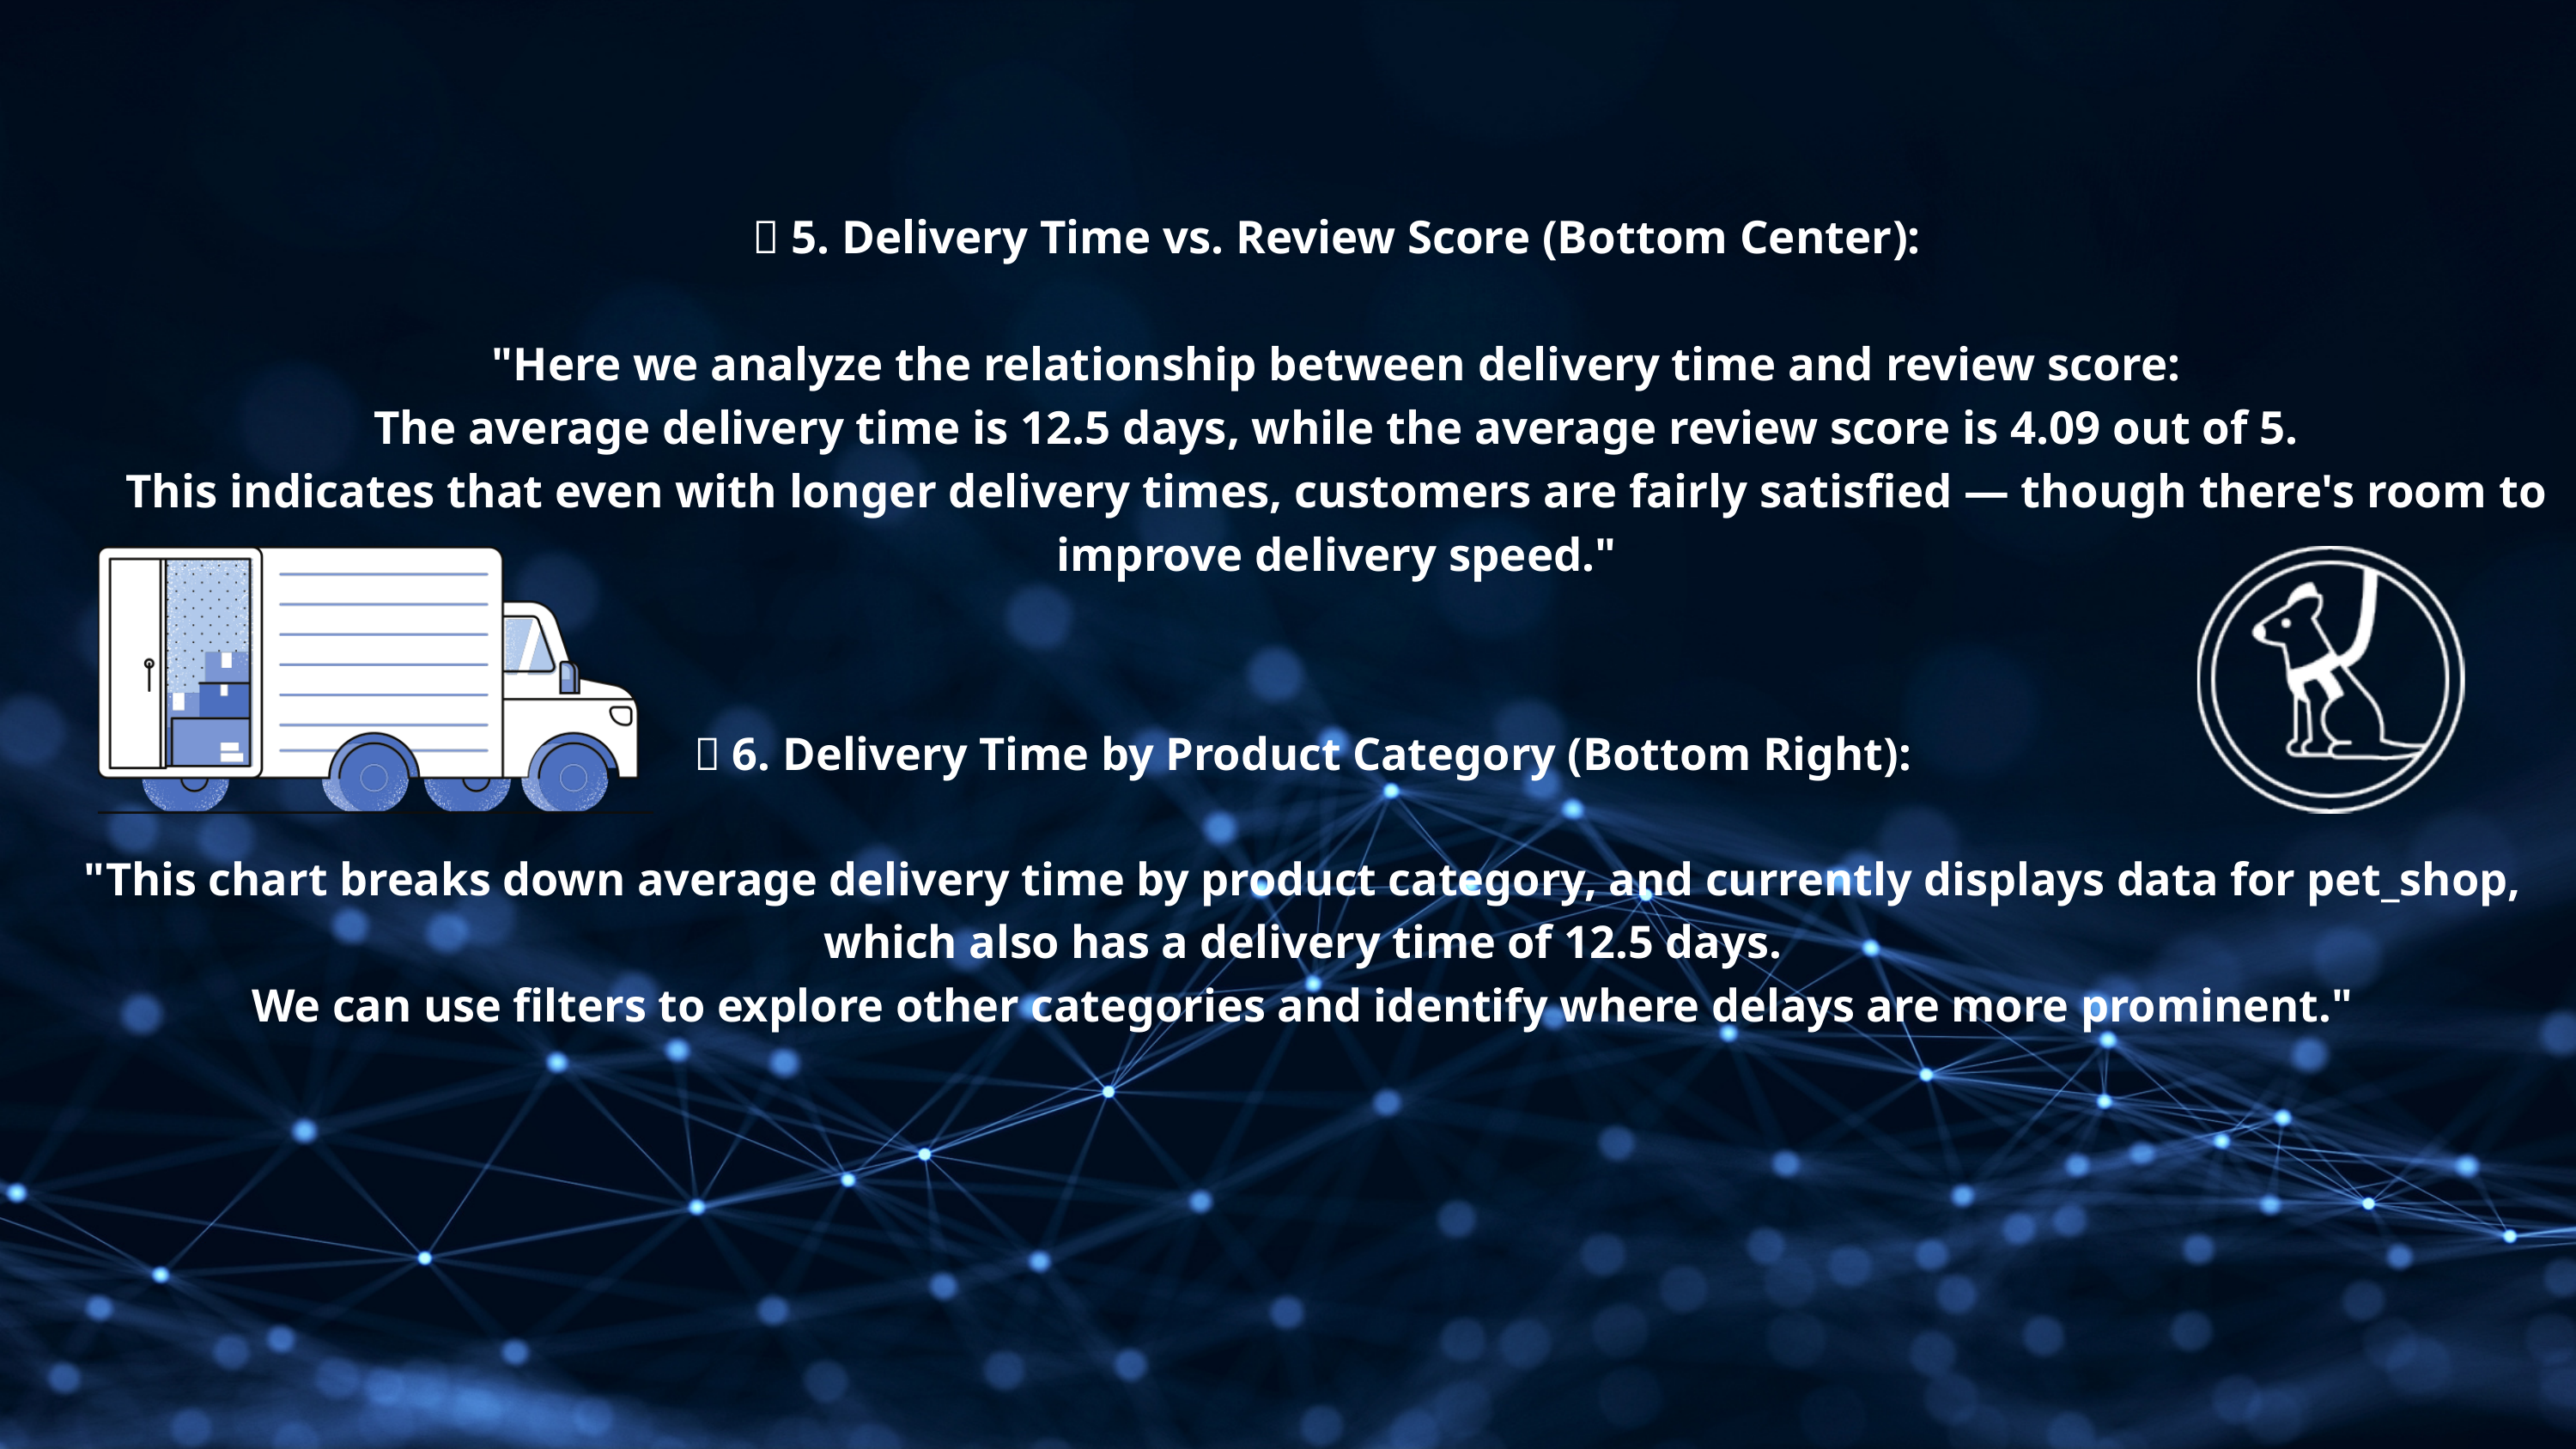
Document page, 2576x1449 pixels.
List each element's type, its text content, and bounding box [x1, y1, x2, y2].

text_box 🐾 6. Delivery Time by Product Category (Bottom Right): "This chart breaks down average delivery time by product category, and currently displays data for pet_shop, which also has a delivery time of 12.5 days. We can use filters to explore other categories and identify where delays are more prominent." [30, 716, 2576, 1094]
text_box [2196, 644, 2465, 716]
text_box [97, 644, 654, 716]
text_box [0, 0, 2576, 1449]
text_box 🚚 5. Delivery Time vs. Review Score (Bottom Center): "Here we analyze the relationship between delivery time and review score: The average delivery time is 12.5 days, while the average review score is 4.09 out of 5. This indicates that even with longer delivery times, customers are fairly satisfied — though there's room to improve delivery speed." [97, 199, 2576, 644]
